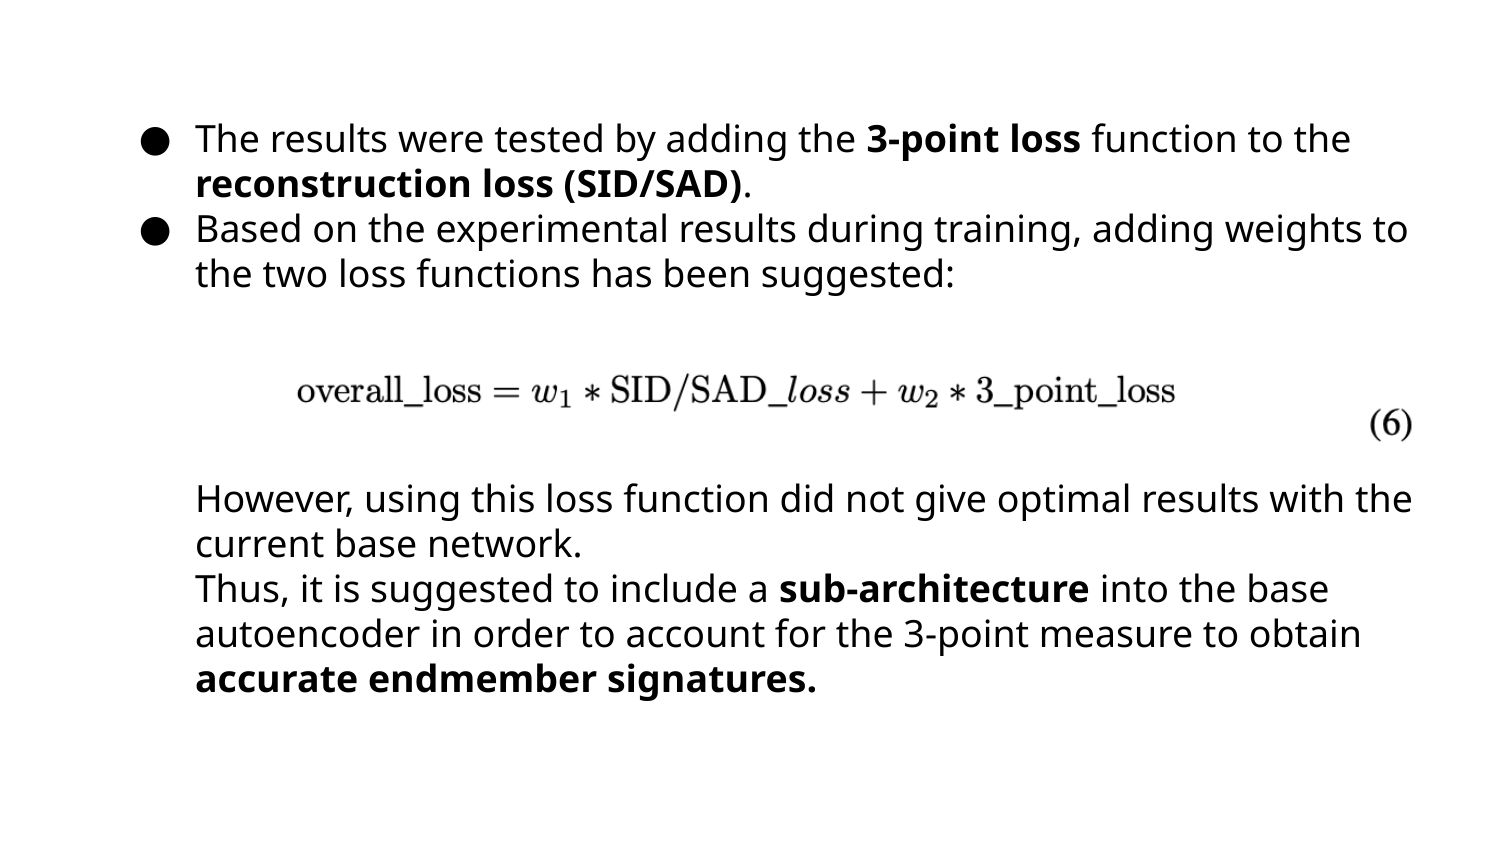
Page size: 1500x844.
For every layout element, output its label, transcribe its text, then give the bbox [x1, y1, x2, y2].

picture [53, 352, 1483, 462]
text_box The results were tested by adding the 3-point loss function to the reconstruction loss (SID/SAD). Based on the experimental results during training, adding weights to the two loss functions has been suggested: However, using this loss function did not give optimal results with the current base network. Thus, it is suggested to include a sub-architecture into the base autoencoder in order to account for the 3-point measure to obtain accurate endmember signatures. [104, 99, 1450, 351]
text_box The results were tested by adding the 3-point loss function to the reconstruction loss (SID/SAD). Based on the experimental results during training, adding weights to the two loss functions has been suggested: However, using this loss function did not give optimal results with the current base network. Thus, it is suggested to include a sub-architecture into the base autoencoder in order to account for the 3-point measure to obtain accurate endmember signatures. [104, 471, 1450, 715]
